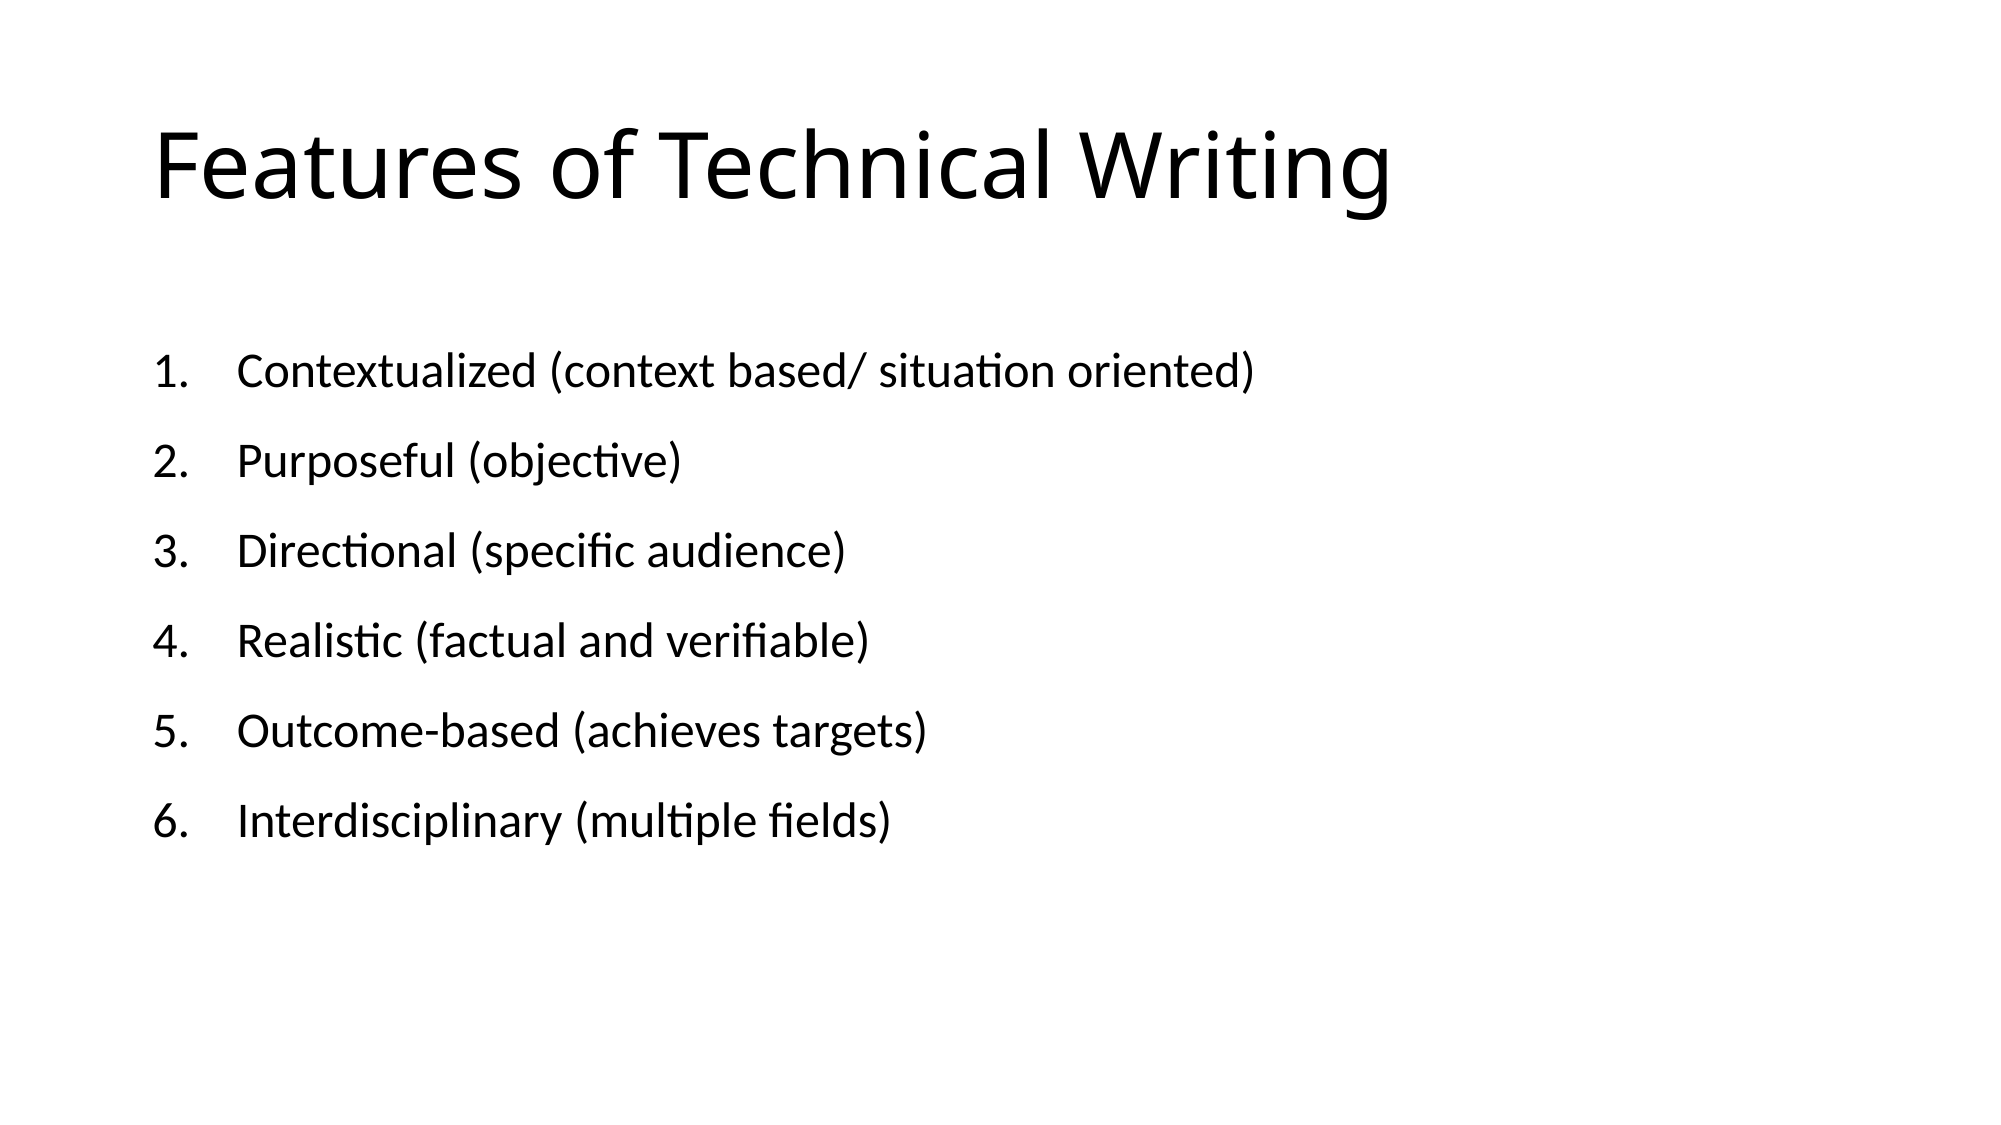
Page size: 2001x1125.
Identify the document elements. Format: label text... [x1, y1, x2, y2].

title Features of Technical Writing [137, 59, 1863, 278]
list Contextualized (context based/ situation oriented) Purposeful (objective) Directional (specific audience) Realistic (factual and verifiable) Outcome-based (achieves targets) Interdisciplinary (multiple fields) [137, 299, 1811, 1076]
